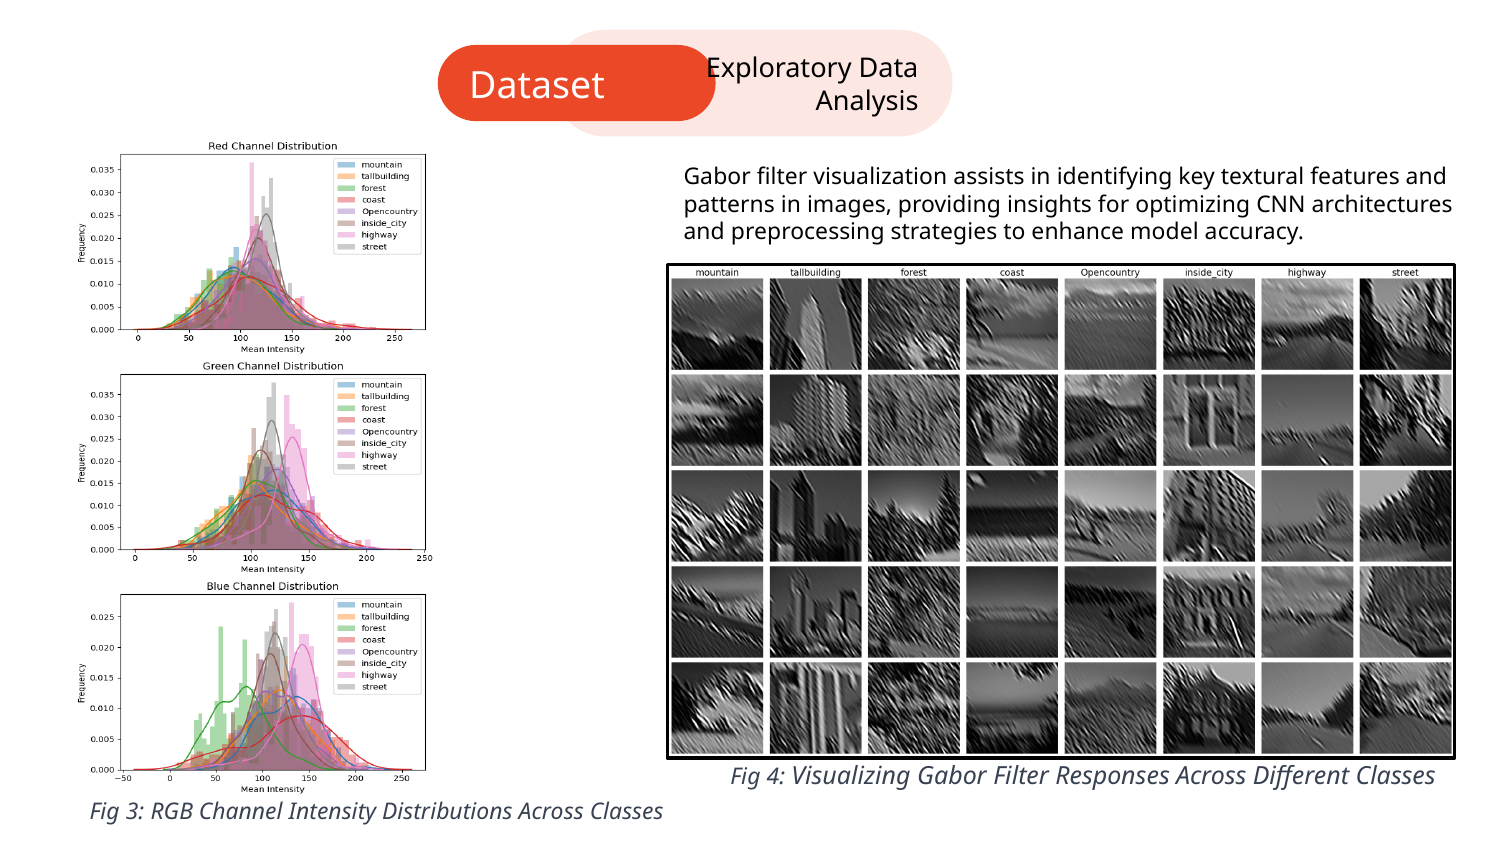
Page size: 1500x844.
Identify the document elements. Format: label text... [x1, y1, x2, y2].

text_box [390, 55, 934, 111]
text_box Fig 4: Visualizing Gabor Filter Responses Across Different Classes [713, 764, 1454, 799]
picture [668, 265, 1454, 757]
text_box Fig 3: RGB Channel Intensity Distributions Across Classes [71, 781, 683, 836]
text_box Gabor filter visualization assists in identifying key textural features and patterns in images, providing insights for optimizing CNN architectures and preprocessing strategies to enhance model accuracy. [668, 146, 1473, 251]
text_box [437, 29, 953, 137]
picture [71, 136, 438, 799]
